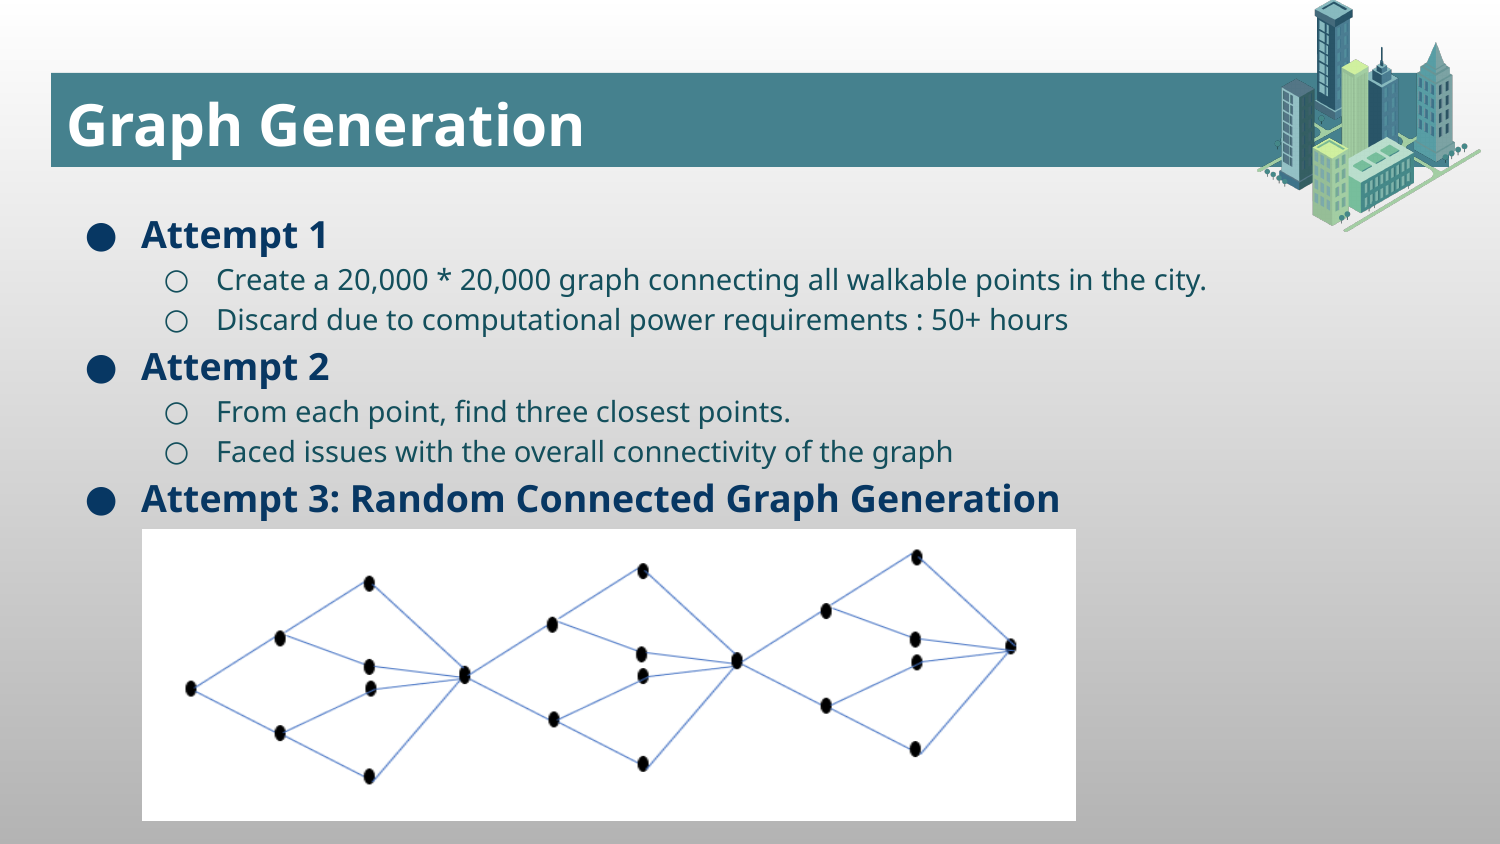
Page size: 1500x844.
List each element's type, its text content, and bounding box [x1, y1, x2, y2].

picture [1257, 0, 1481, 233]
title Graph Generation [51, 72, 1252, 167]
picture [142, 529, 1076, 821]
list Attempt 1 Create a 20,000 * 20,000 graph connecting all walkable points in the city. Discard due to computational power requirements : 50+ hours Attempt 2 From each point, find three closest points. Faced issues with the overall connectivity of the graph Attempt 3: Random Connected Graph Generation [51, 189, 1449, 821]
